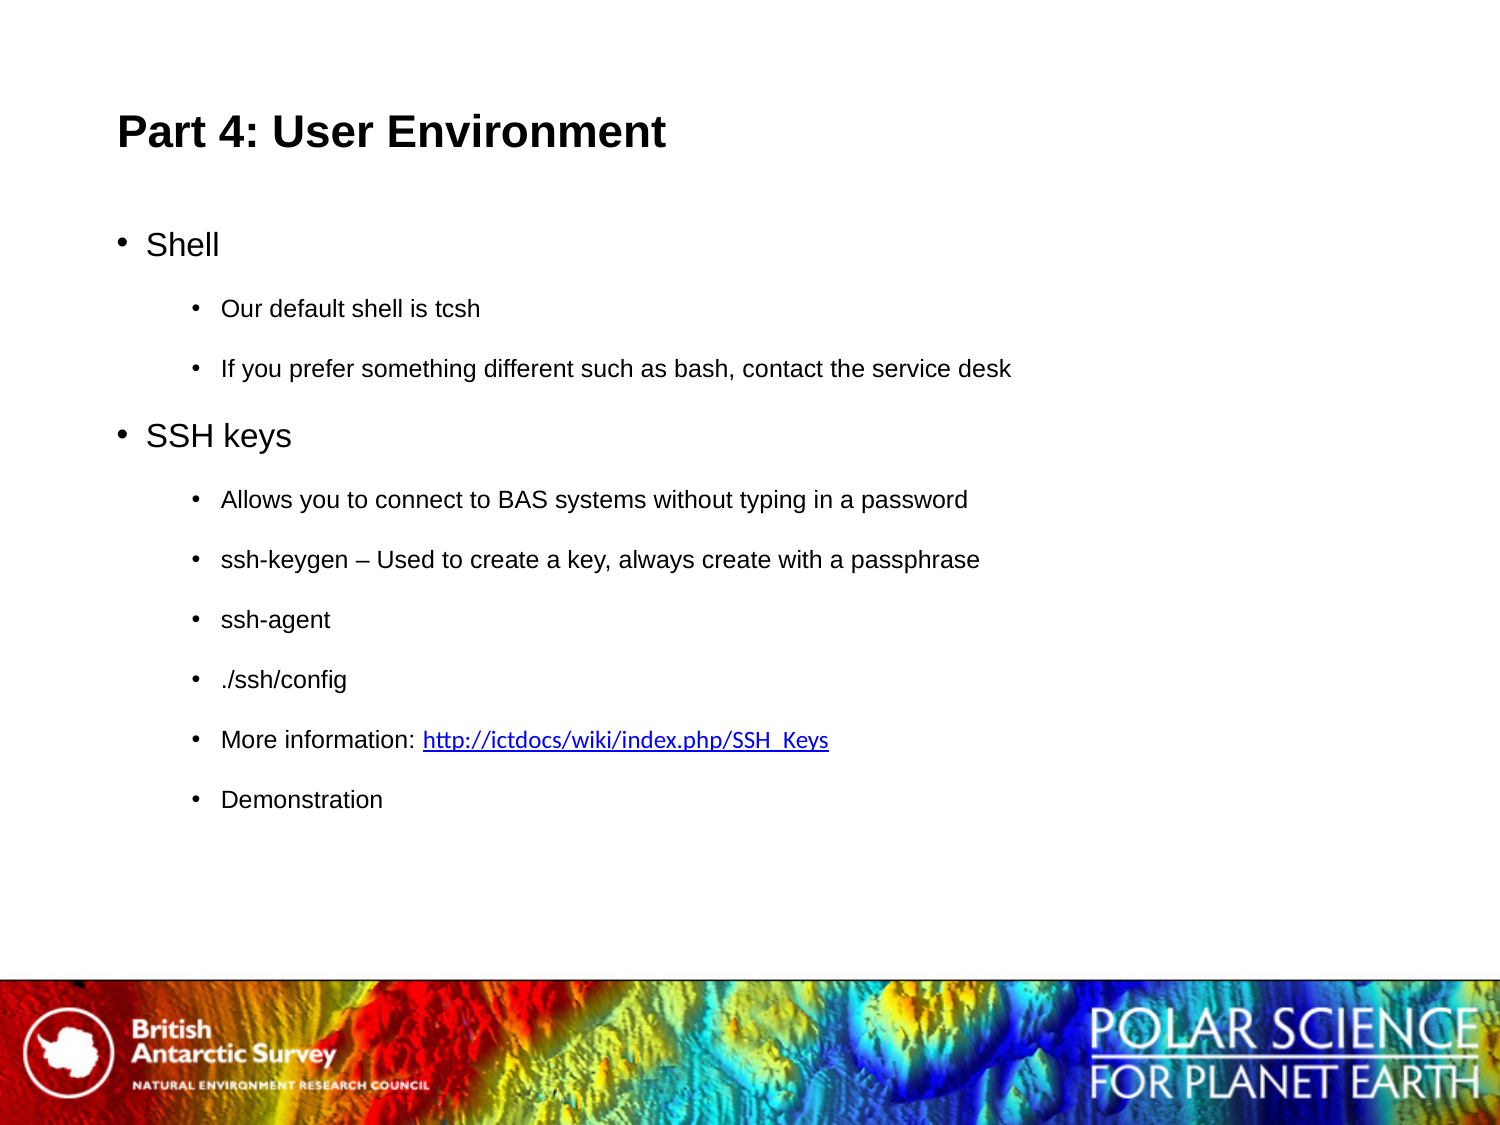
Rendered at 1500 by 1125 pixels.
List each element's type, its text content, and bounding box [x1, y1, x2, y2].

subtitle Shell Our default shell is tcsh If you prefer something different such as bash, contact the service desk SSH keys Allows you to connect to BAS systems without typing in a password ssh-keygen – Used to create a key, always create with a passphrase ssh-agent ./ssh/config More information: http://ictdocs/wiki/index.php/SSH_Keys Demonstration [116, 222, 1371, 914]
picture [0, 0, 1500, 1125]
title Part 4: User Environment [117, 70, 1371, 188]
